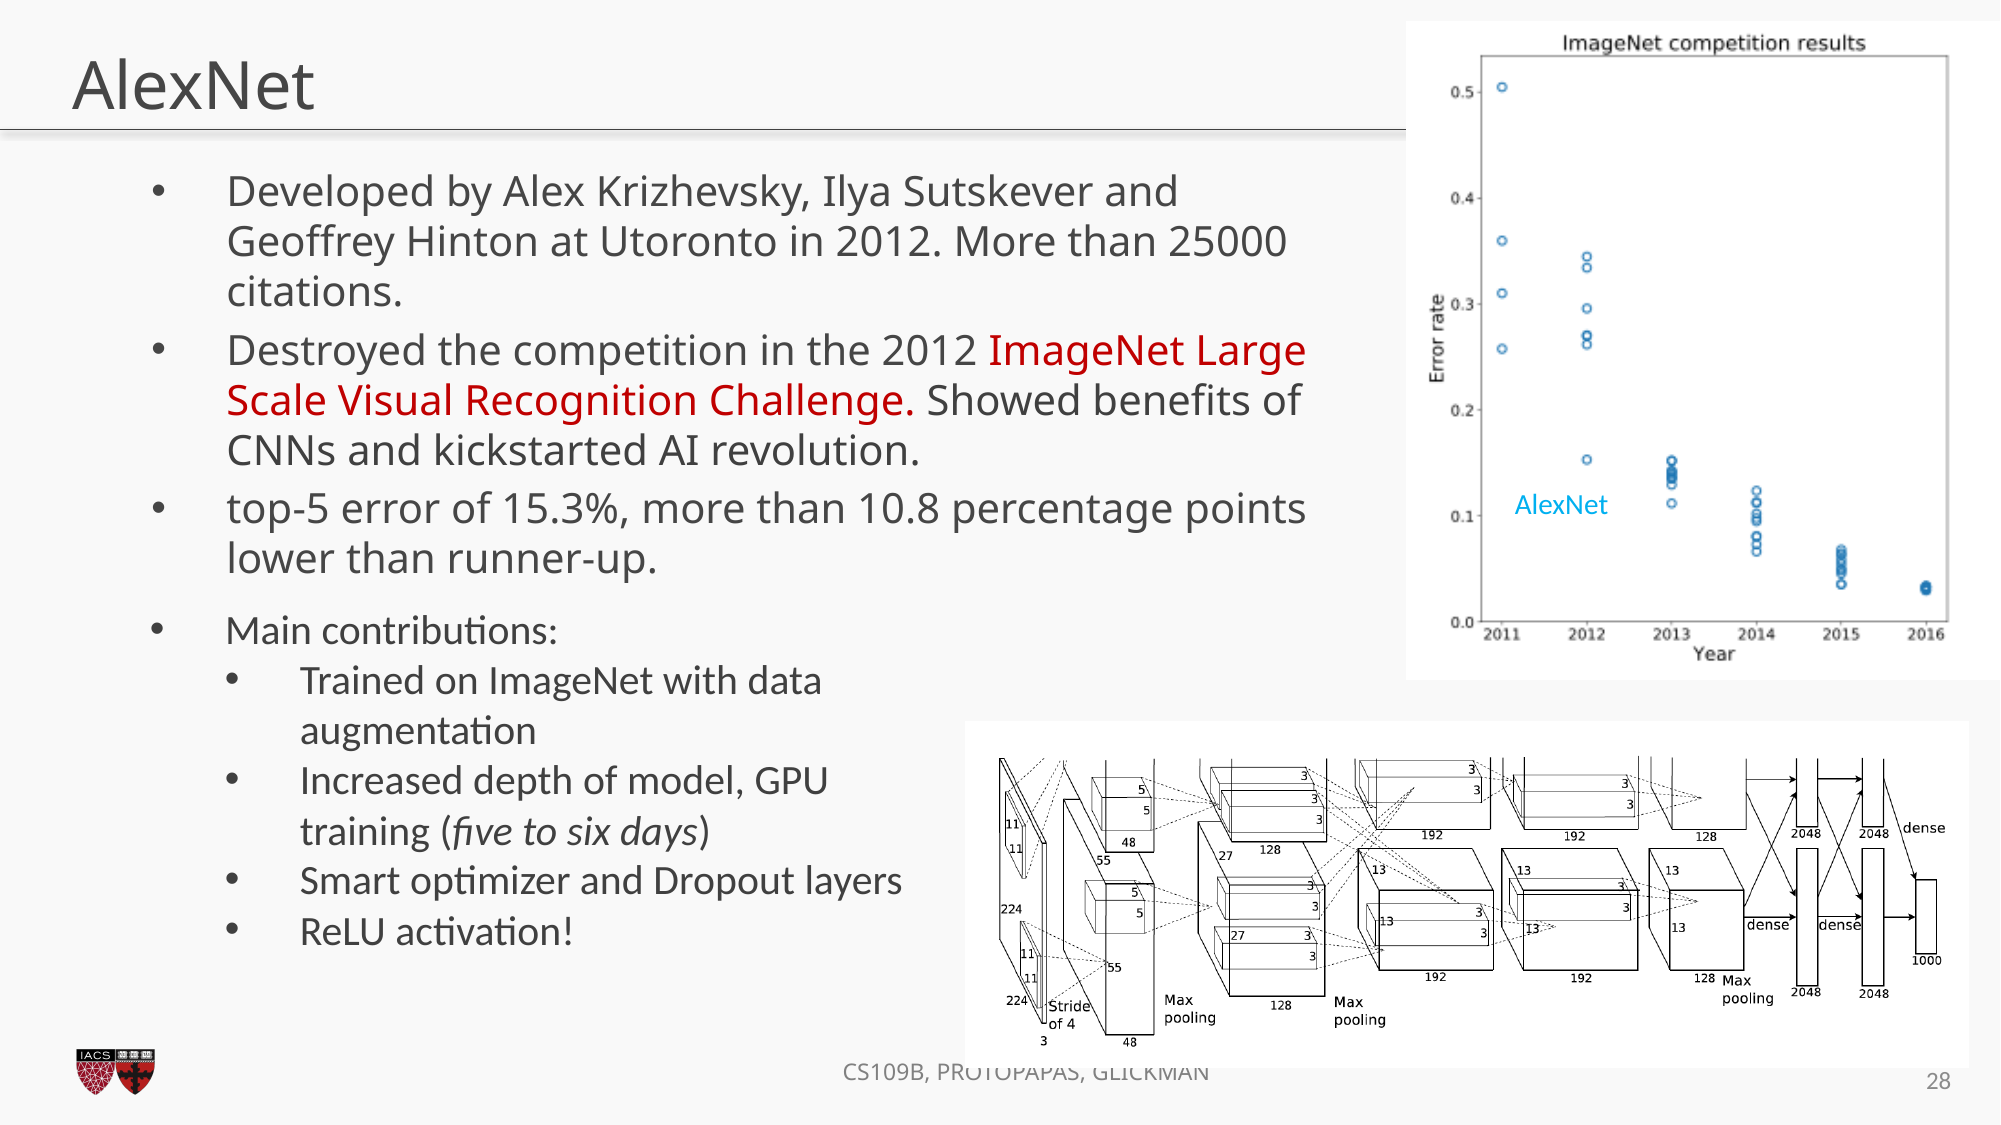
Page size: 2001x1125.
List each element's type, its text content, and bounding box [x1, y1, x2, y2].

slide_number 28 [1500, 1076, 1967, 1110]
title AlexNet [57, 35, 1400, 162]
picture [75, 1049, 155, 1095]
text_box Main contributions: Trained on ImageNet with data augmentation Increased depth of model, GPU training (five to six days) Smart optimizer and Dropout layers ReLU activation! [88, 595, 943, 961]
text_box Developed by Alex Krizhevsky, Ilya Sutskever and Geoffrey Hinton at Utoronto in 2012. More than 25000 citations. Destroyed the competition in the 2012 ImageNet Large Scale Visual Recognition Challenge. Showed benefits of CNNs and kickstarted AI revolution. top-5 error of 15.3%, more than 10.8 percentage points lower than runner-up. [136, 157, 1329, 946]
picture [1405, 21, 2001, 680]
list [964, 721, 1969, 1069]
